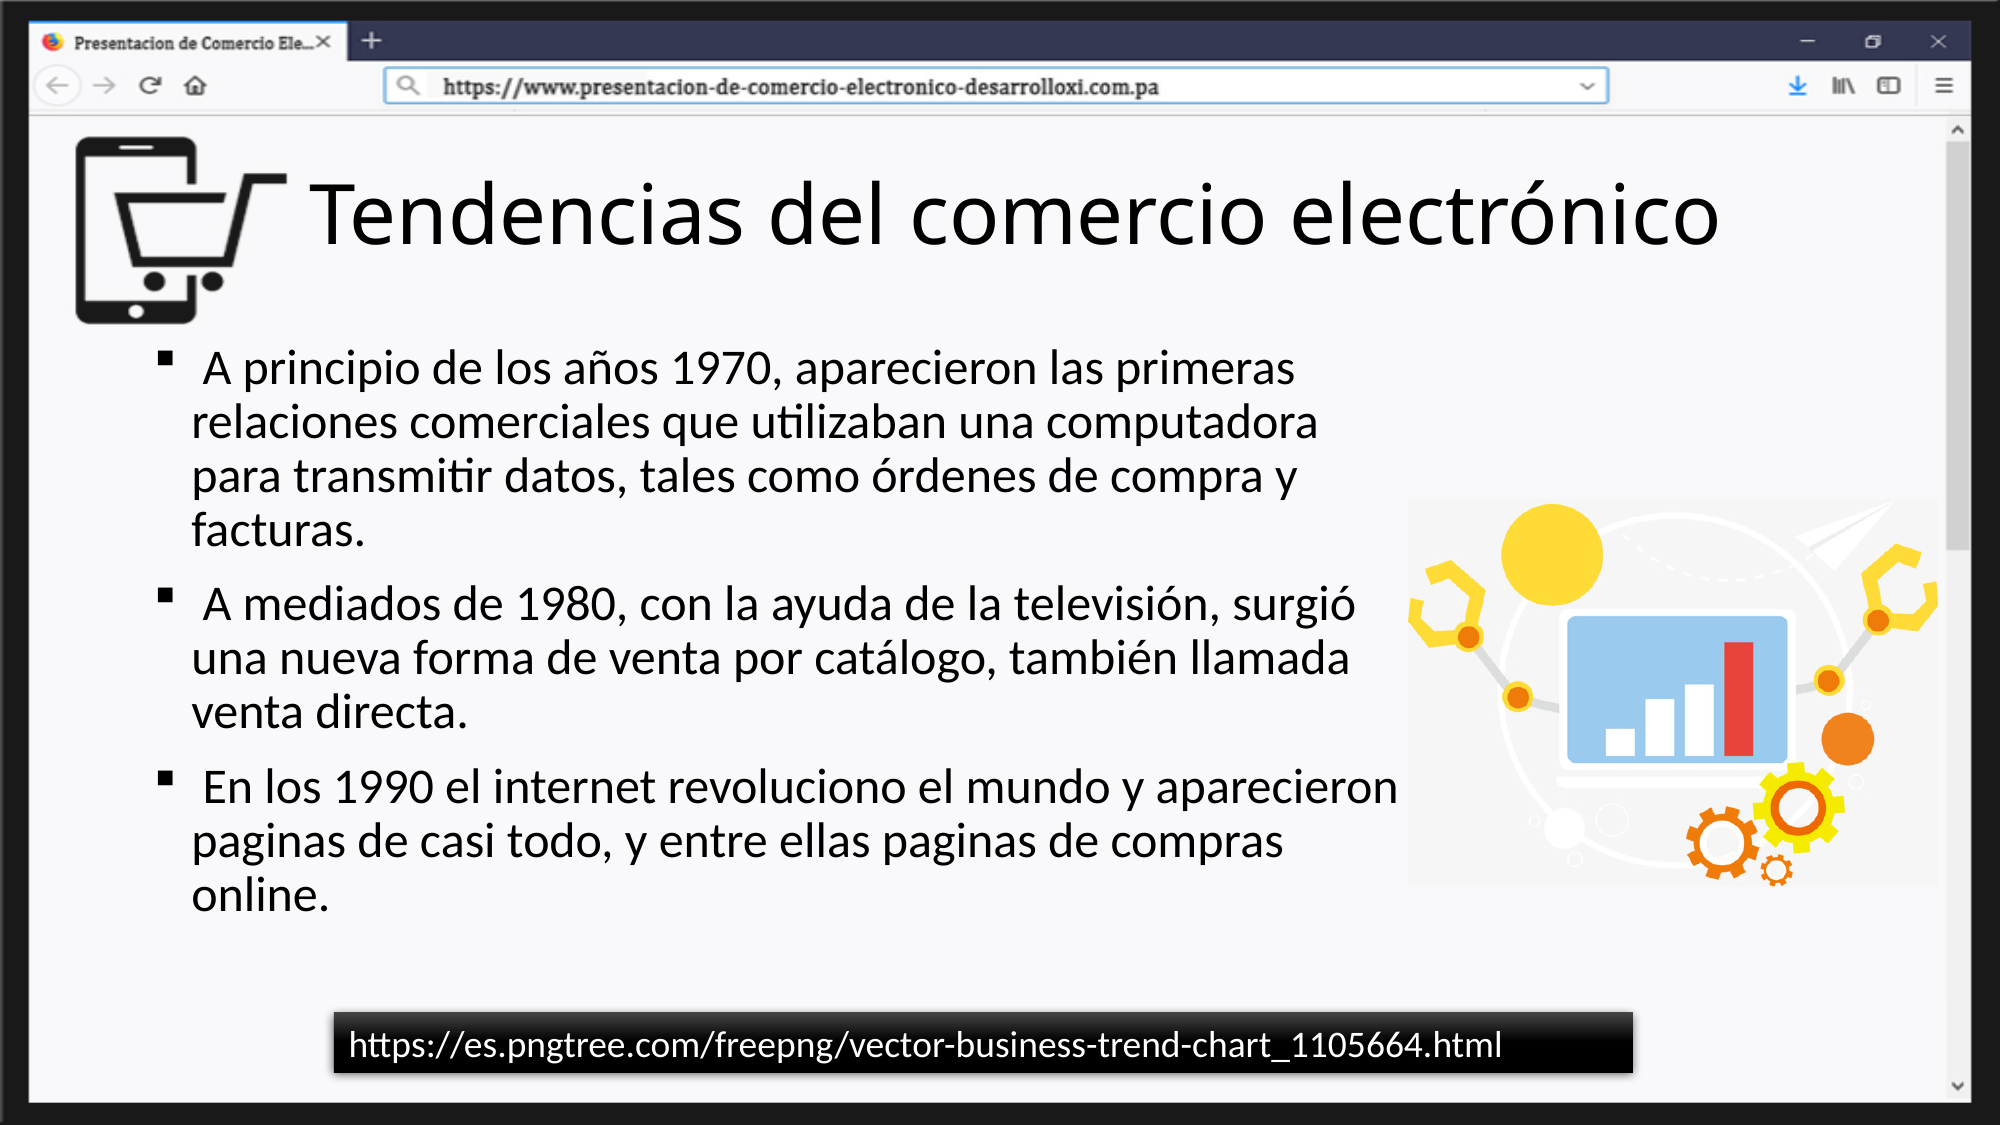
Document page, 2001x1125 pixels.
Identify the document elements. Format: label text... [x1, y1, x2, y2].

list A principio de los años 1970, aparecieron las primeras relaciones comerciales que utilizaban una computadora para transmitir datos, tales como órdenes de compra y facturas. A mediados de 1980, con la ayuda de la televisión, surgió una nueva forma de venta por catálogo, también llamada venta directa. En los 1990 el internet revoluciono el mundo y aparecieron paginas de casi todo, y entre ellas paginas de compras online. [138, 333, 1436, 1048]
picture [1408, 499, 1938, 887]
title Tendencias del comercio electrónico [294, 122, 1898, 313]
text_box https://es.pngtree.com/freepng/vector-business-trend-chart_1105664.html [333, 1012, 1633, 1073]
